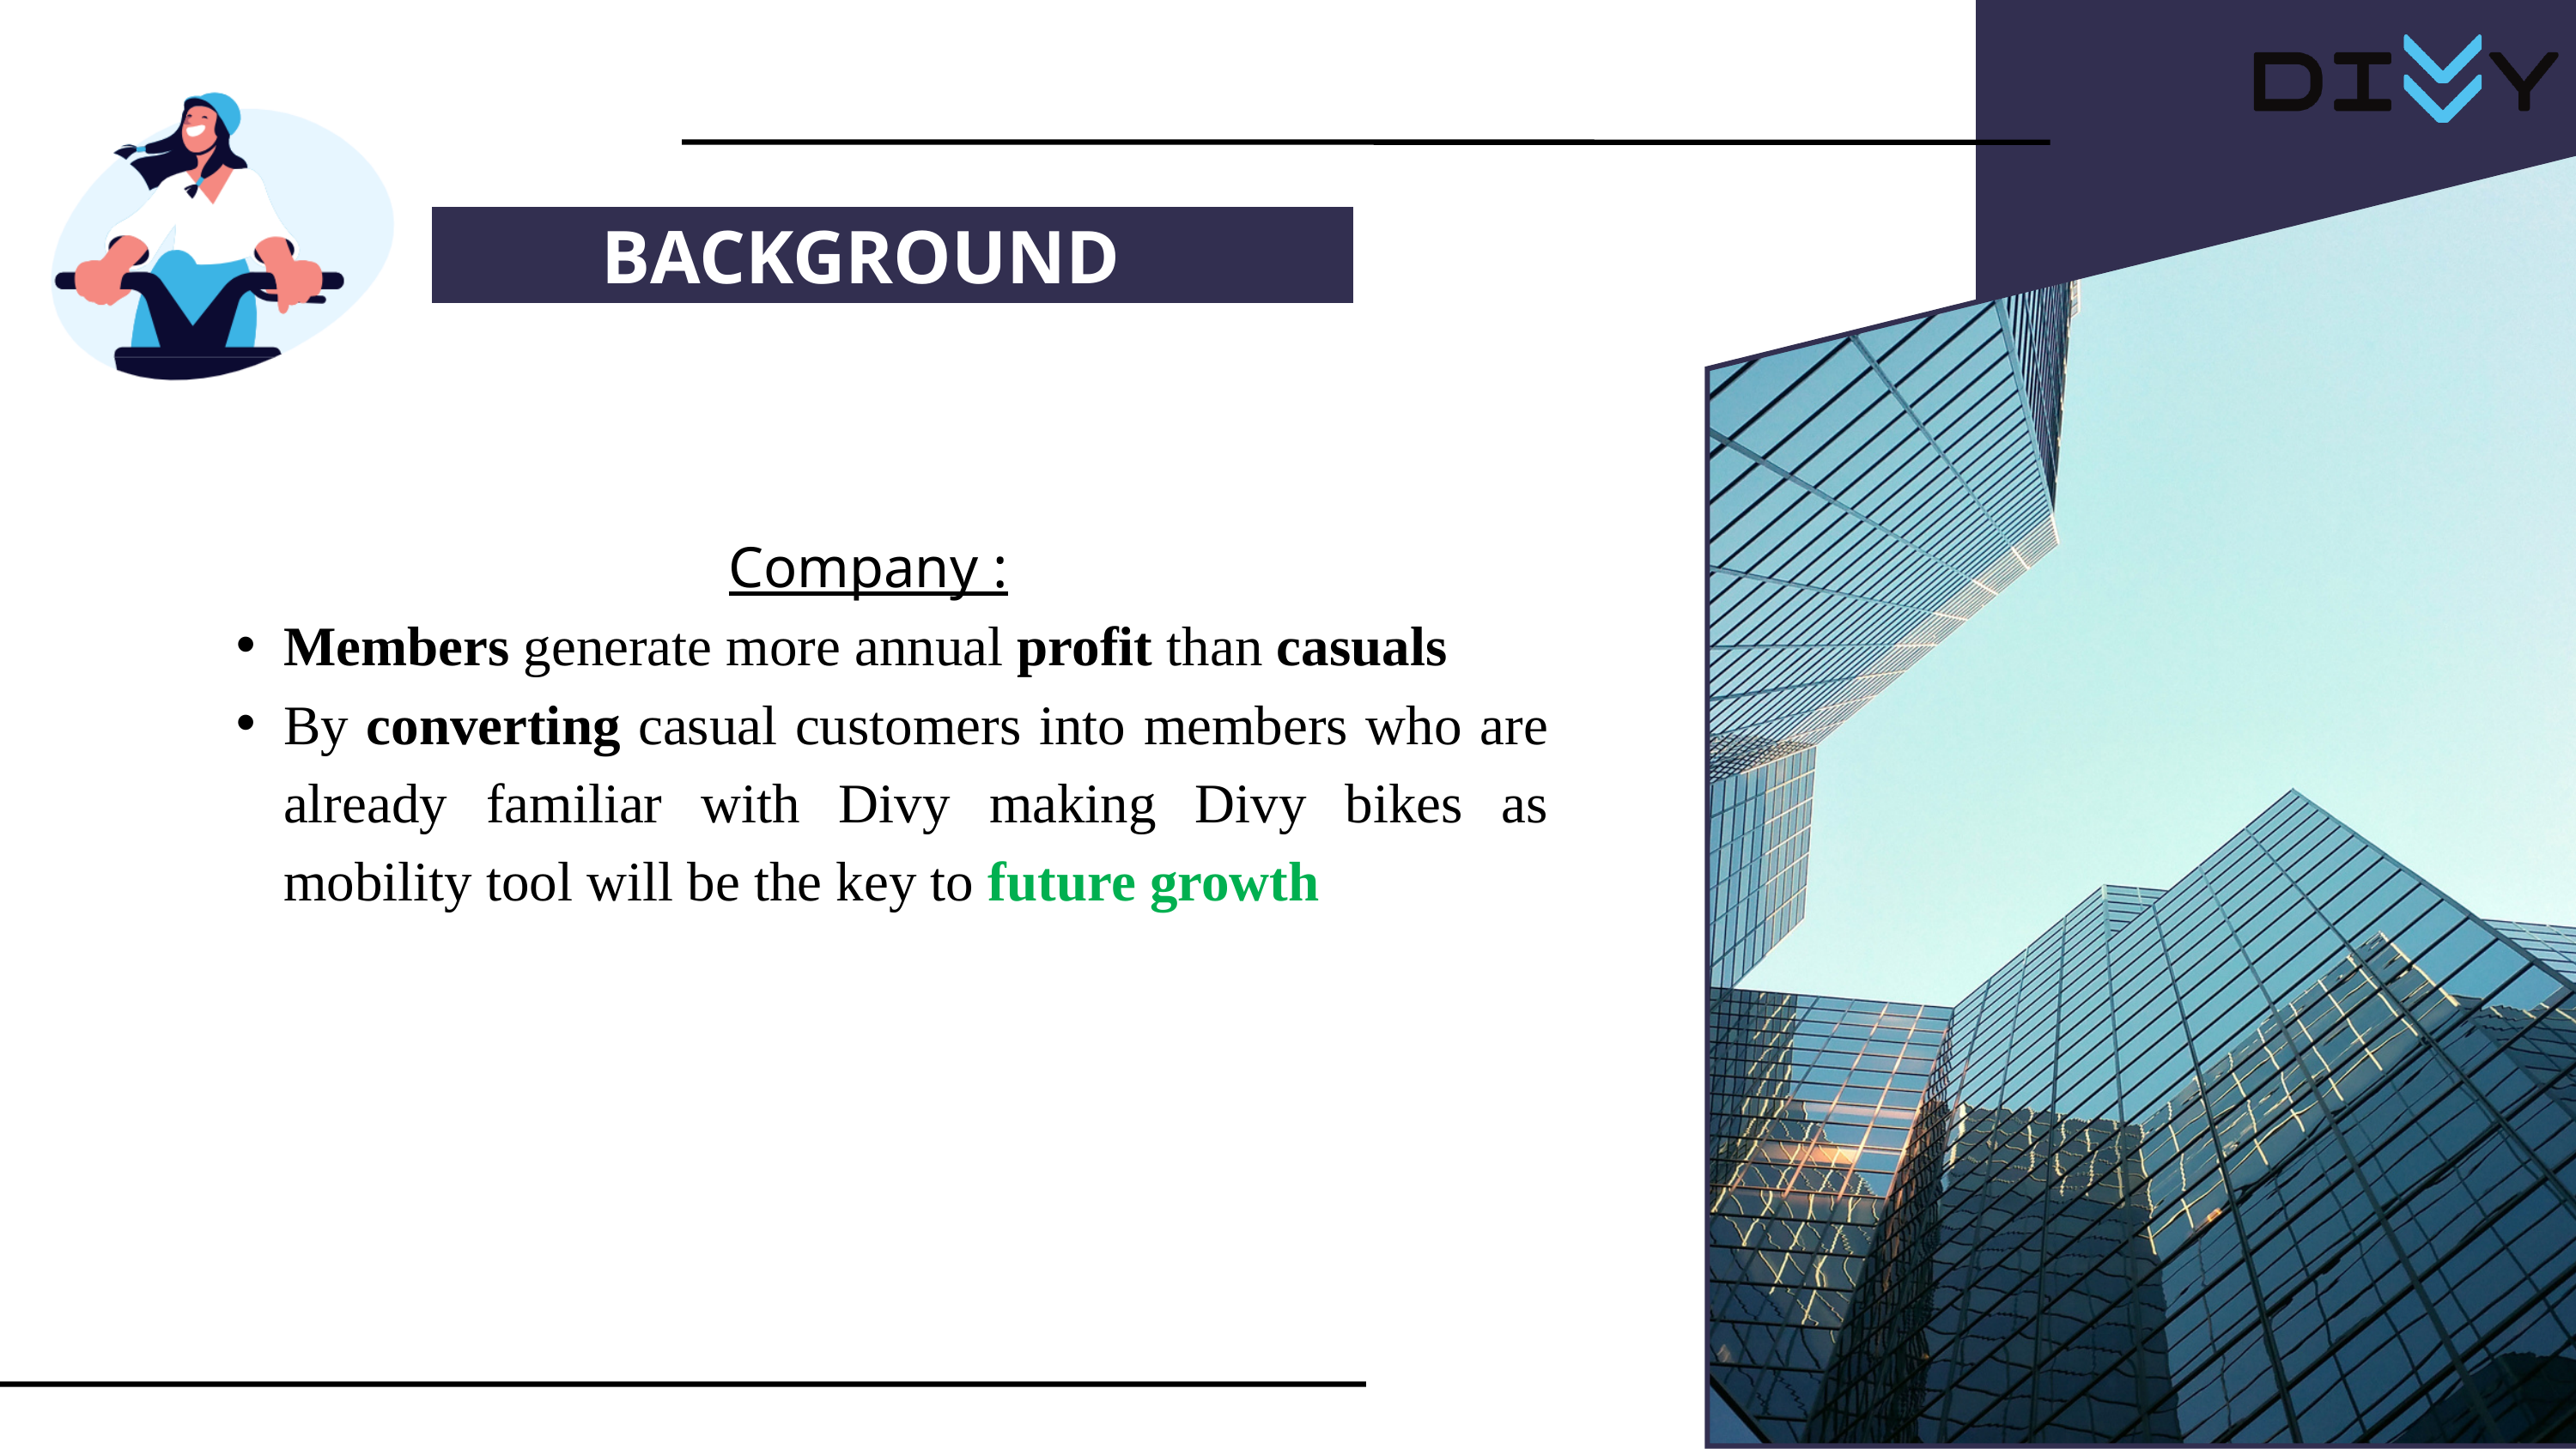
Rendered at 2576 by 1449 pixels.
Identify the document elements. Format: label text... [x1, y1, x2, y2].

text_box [1975, 0, 2576, 143]
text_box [1704, 144, 2576, 1449]
picture [32, 69, 416, 403]
text_box Company : Members generate more annual profit than casuals By converting casual customers into members who are already familiar with Divy making Divy bikes as mobility tool will be the key to future growth [188, 520, 1549, 912]
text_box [431, 207, 1354, 303]
